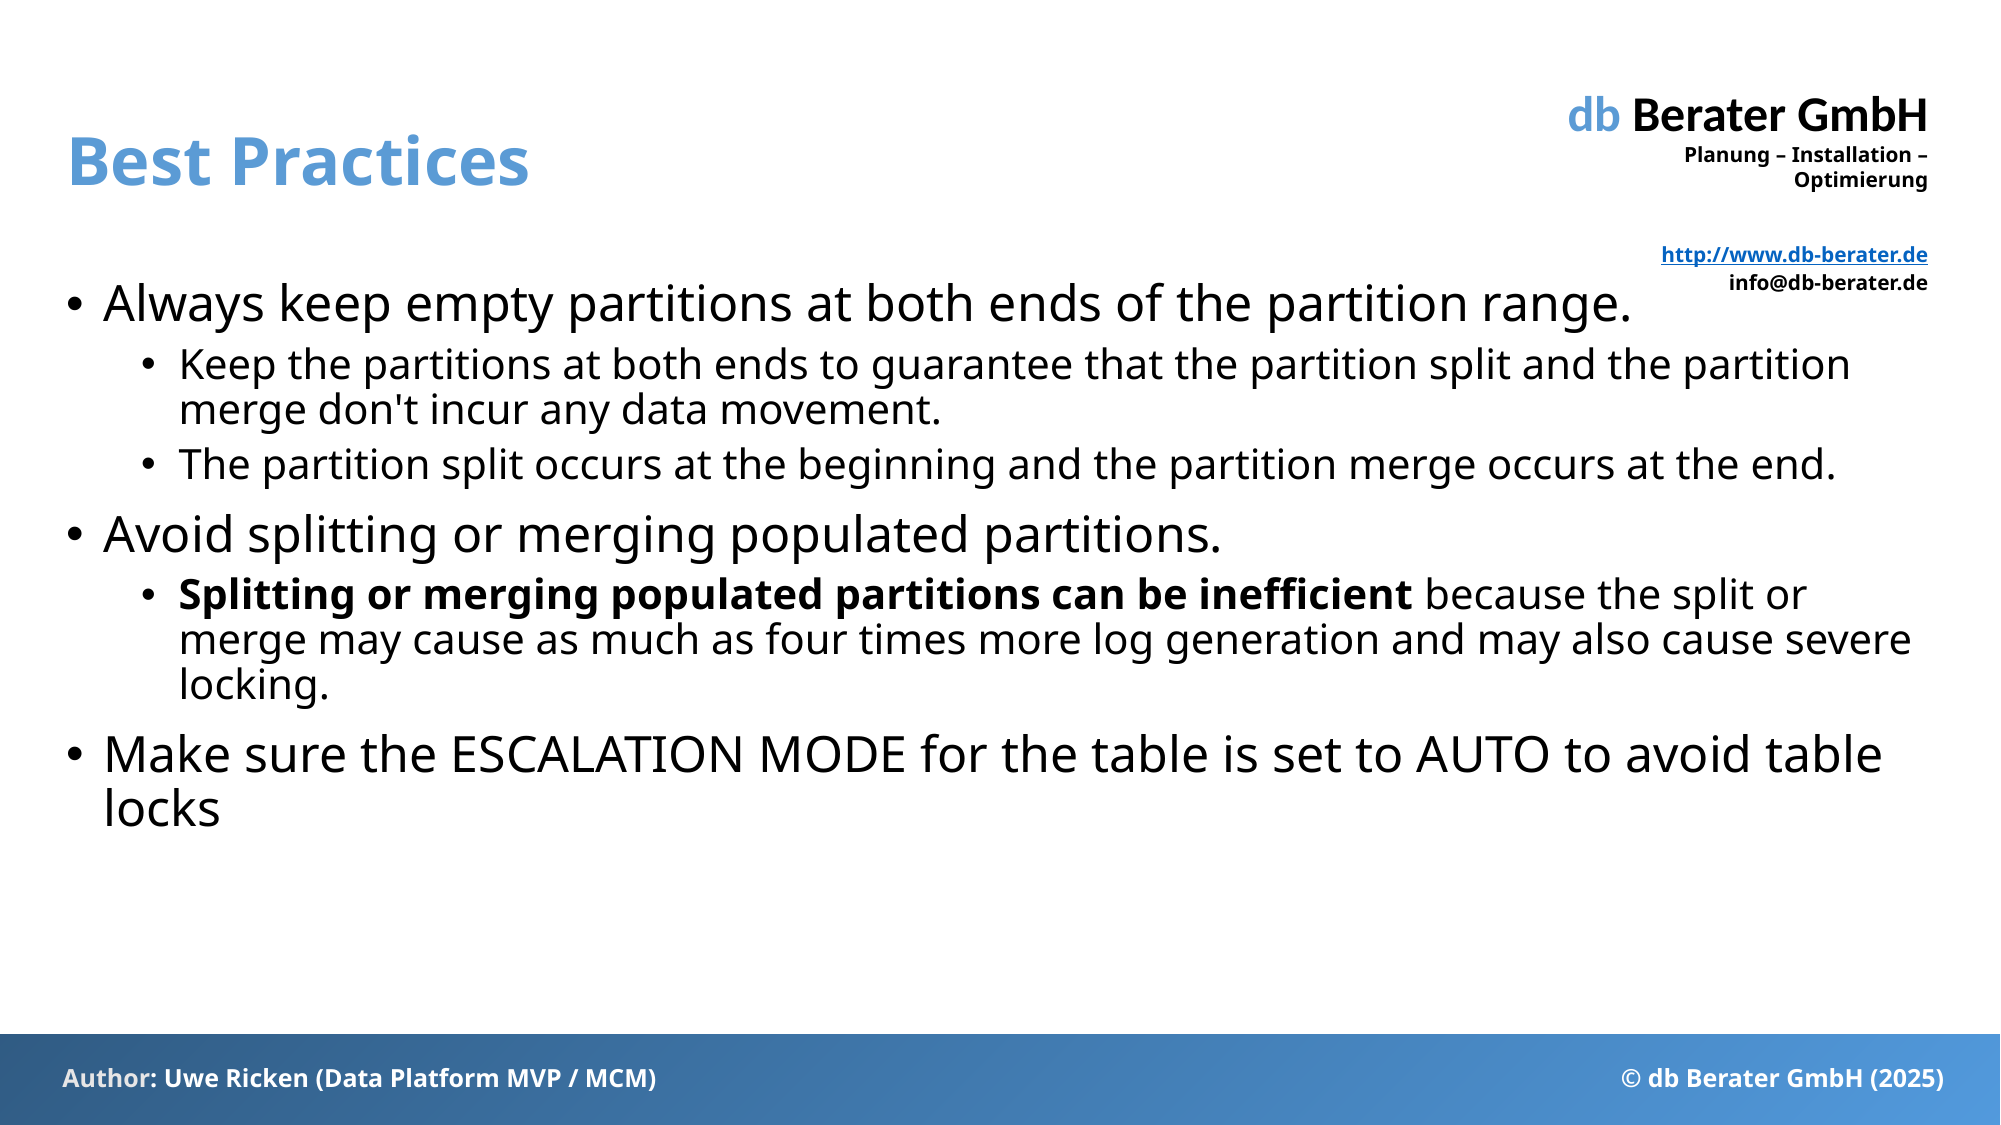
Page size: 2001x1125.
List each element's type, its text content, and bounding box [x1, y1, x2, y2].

list Always keep empty partitions at both ends of the partition range. Keep the partitions at both ends to guarantee that the partition split and the partition merge don't incur any data movement. The partition split occurs at the beginning and the partition merge occurs at the end. Avoid splitting or merging populated partitions. Splitting or merging populated partitions can be inefficient because the split or merge may cause as much as four times more log generation and may also cause severe locking. Make sure the ESCALATION MODE for the table is set to AUTO to avoid table locks [54, 273, 1945, 1024]
title Best Practices [54, 72, 1538, 256]
